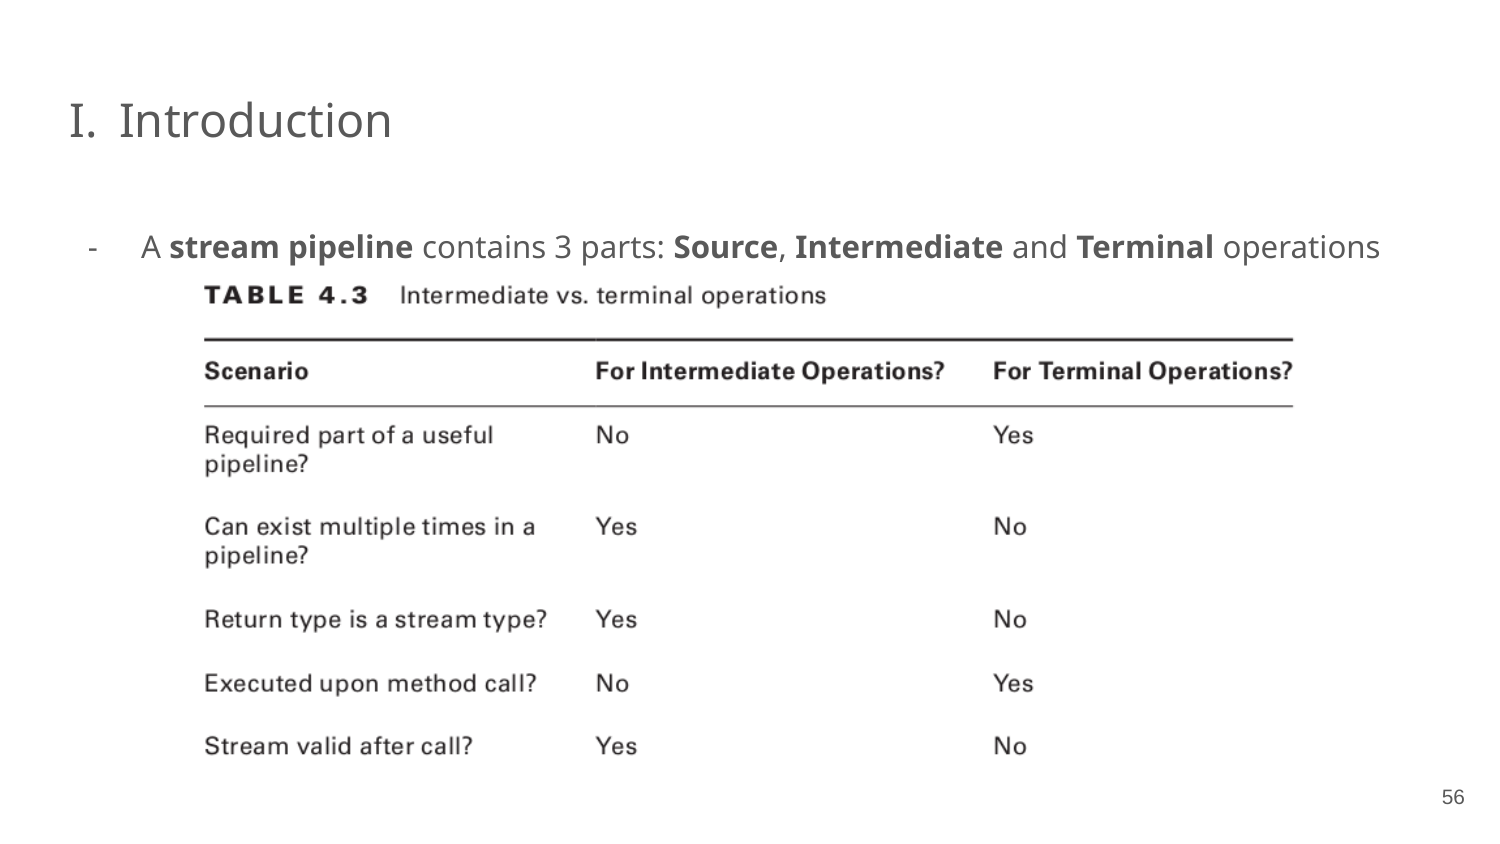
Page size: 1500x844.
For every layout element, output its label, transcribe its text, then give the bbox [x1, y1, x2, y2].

list A stream pipeline contains 3 parts: Source, Intermediate and Terminal operations [51, 189, 1449, 750]
picture [190, 267, 1310, 774]
title Introduction [51, 72, 1449, 167]
slide_number 56 [1389, 764, 1480, 830]
